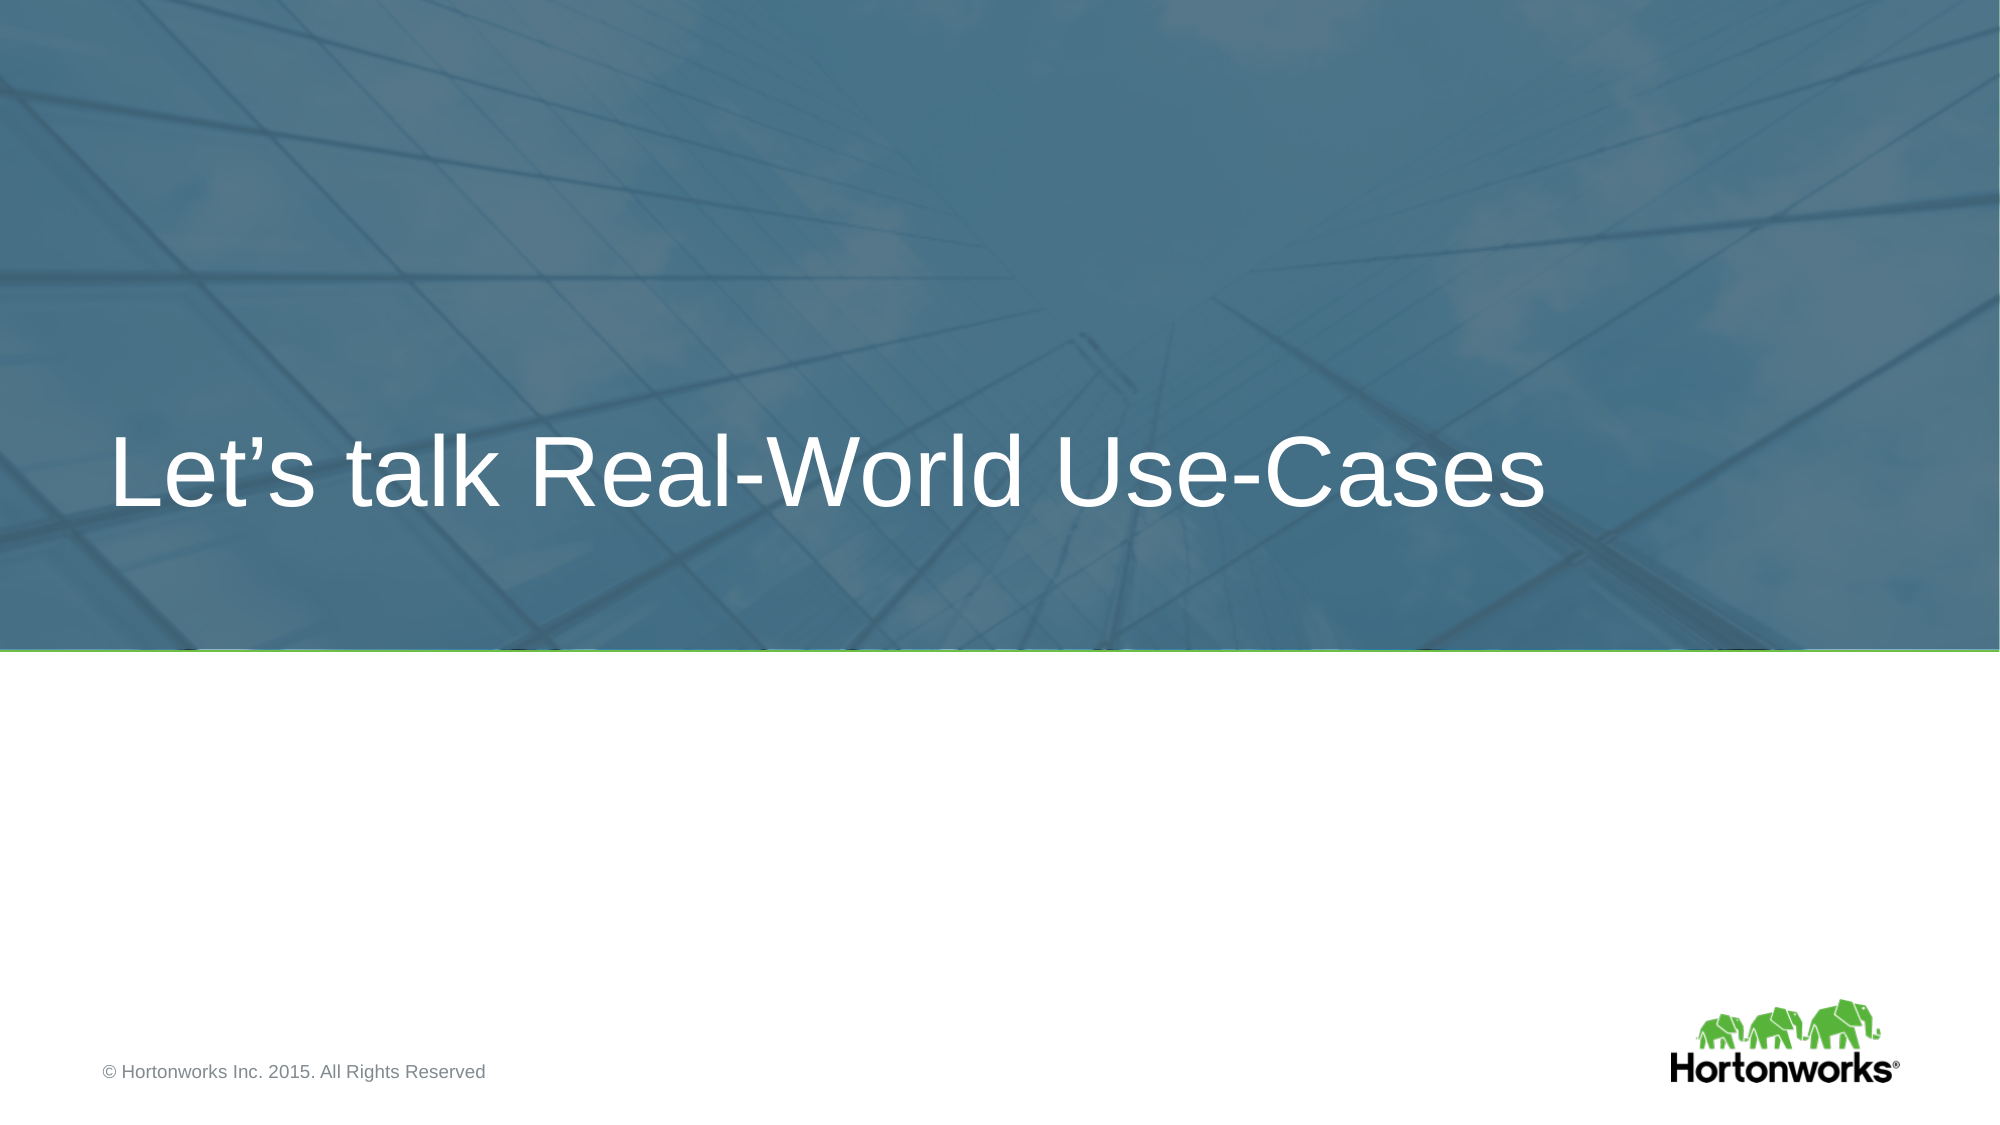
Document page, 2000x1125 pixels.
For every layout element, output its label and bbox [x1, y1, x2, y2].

picture [0, 0, 2000, 650]
picture [1671, 999, 1900, 1083]
